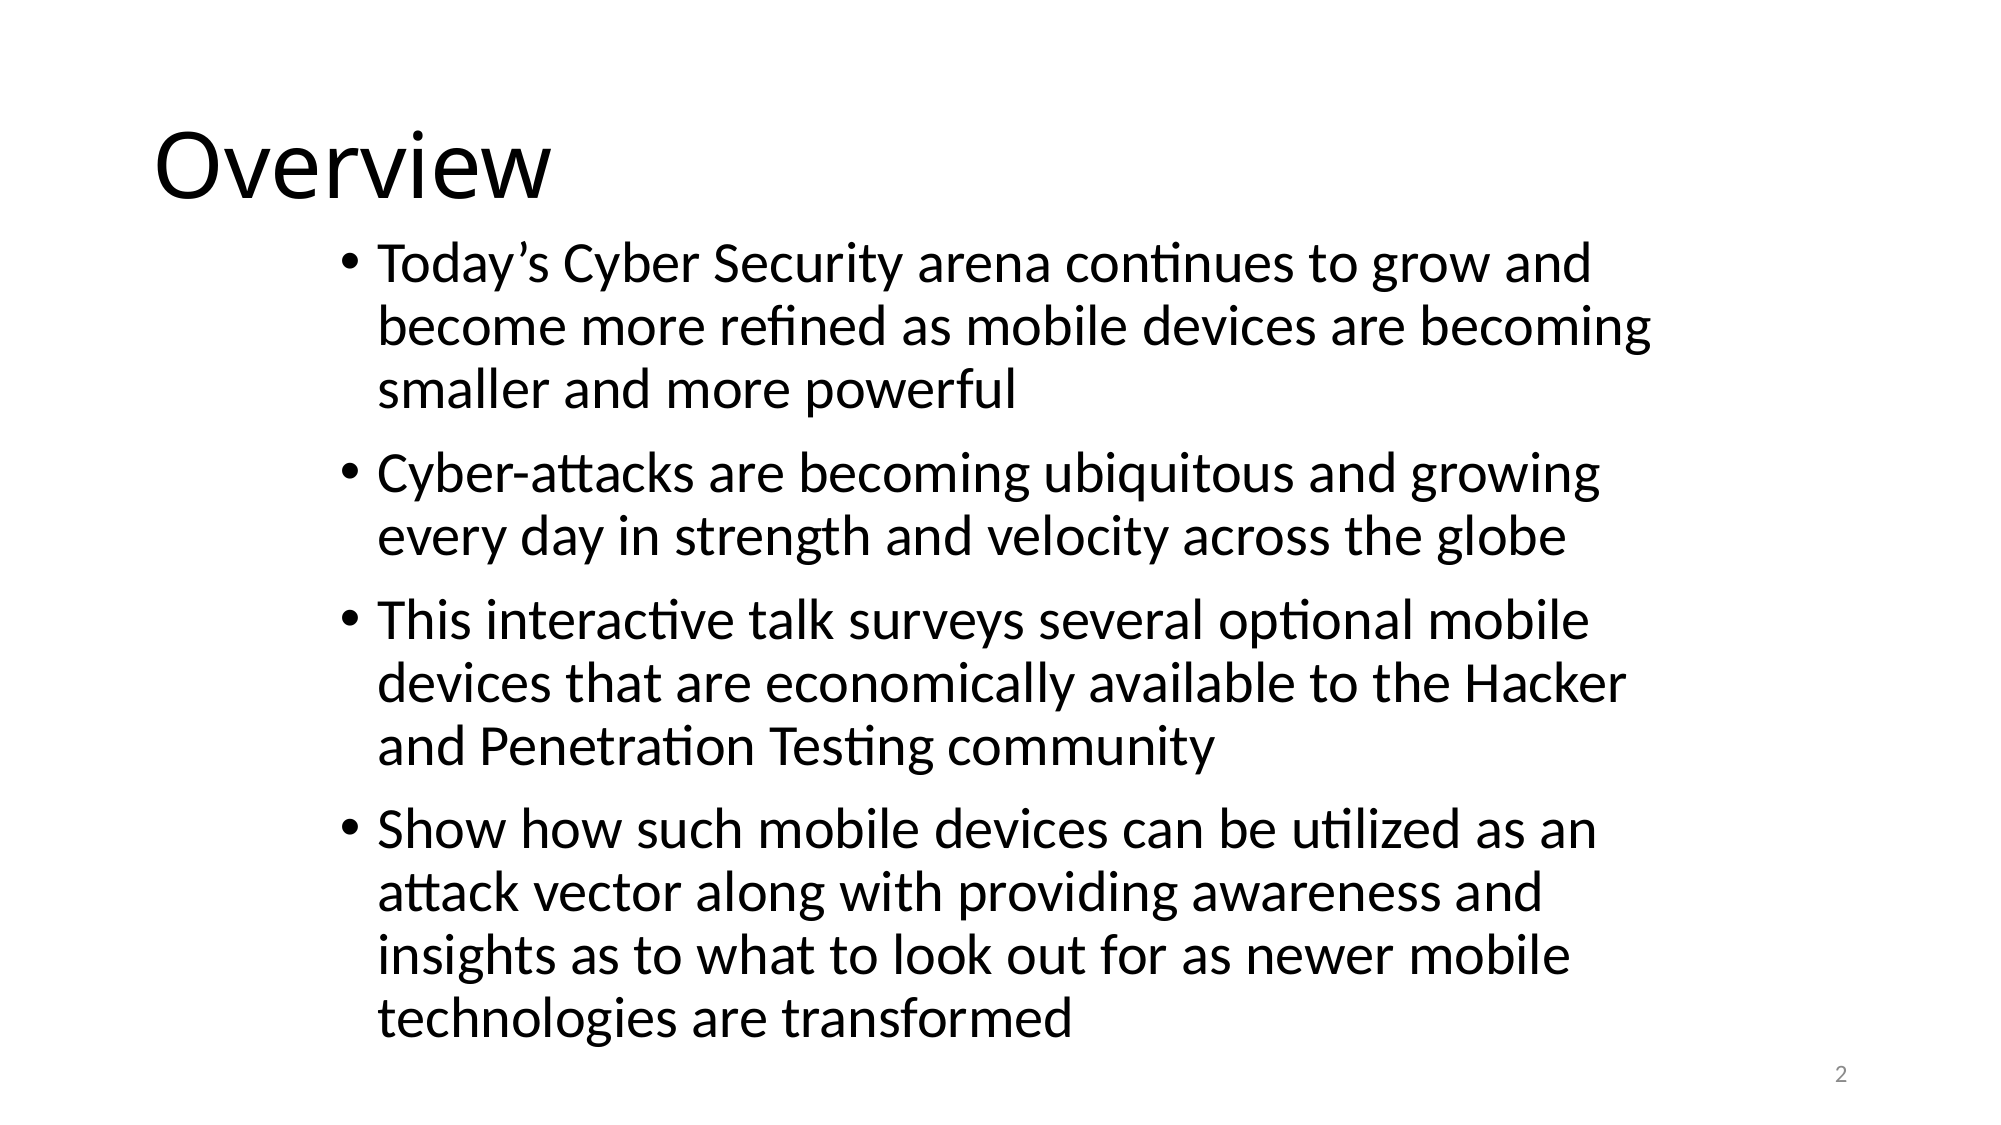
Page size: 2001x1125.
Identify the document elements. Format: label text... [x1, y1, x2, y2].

title Overview [137, 59, 1863, 278]
list Today’s Cyber Security arena continues to grow and become more refined as mobile devices are becoming smaller and more powerful Cyber-attacks are becoming ubiquitous and growing every day in strength and velocity across the globe This interactive talk surveys several optional mobile devices that are economically available to the Hacker and Penetration Testing community Show how such mobile devices can be utilized as an attack vector along with providing awareness and insights as to what to look out for as newer mobile technologies are transformed [324, 224, 1675, 1075]
slide_number 2 [1412, 1042, 1863, 1103]
